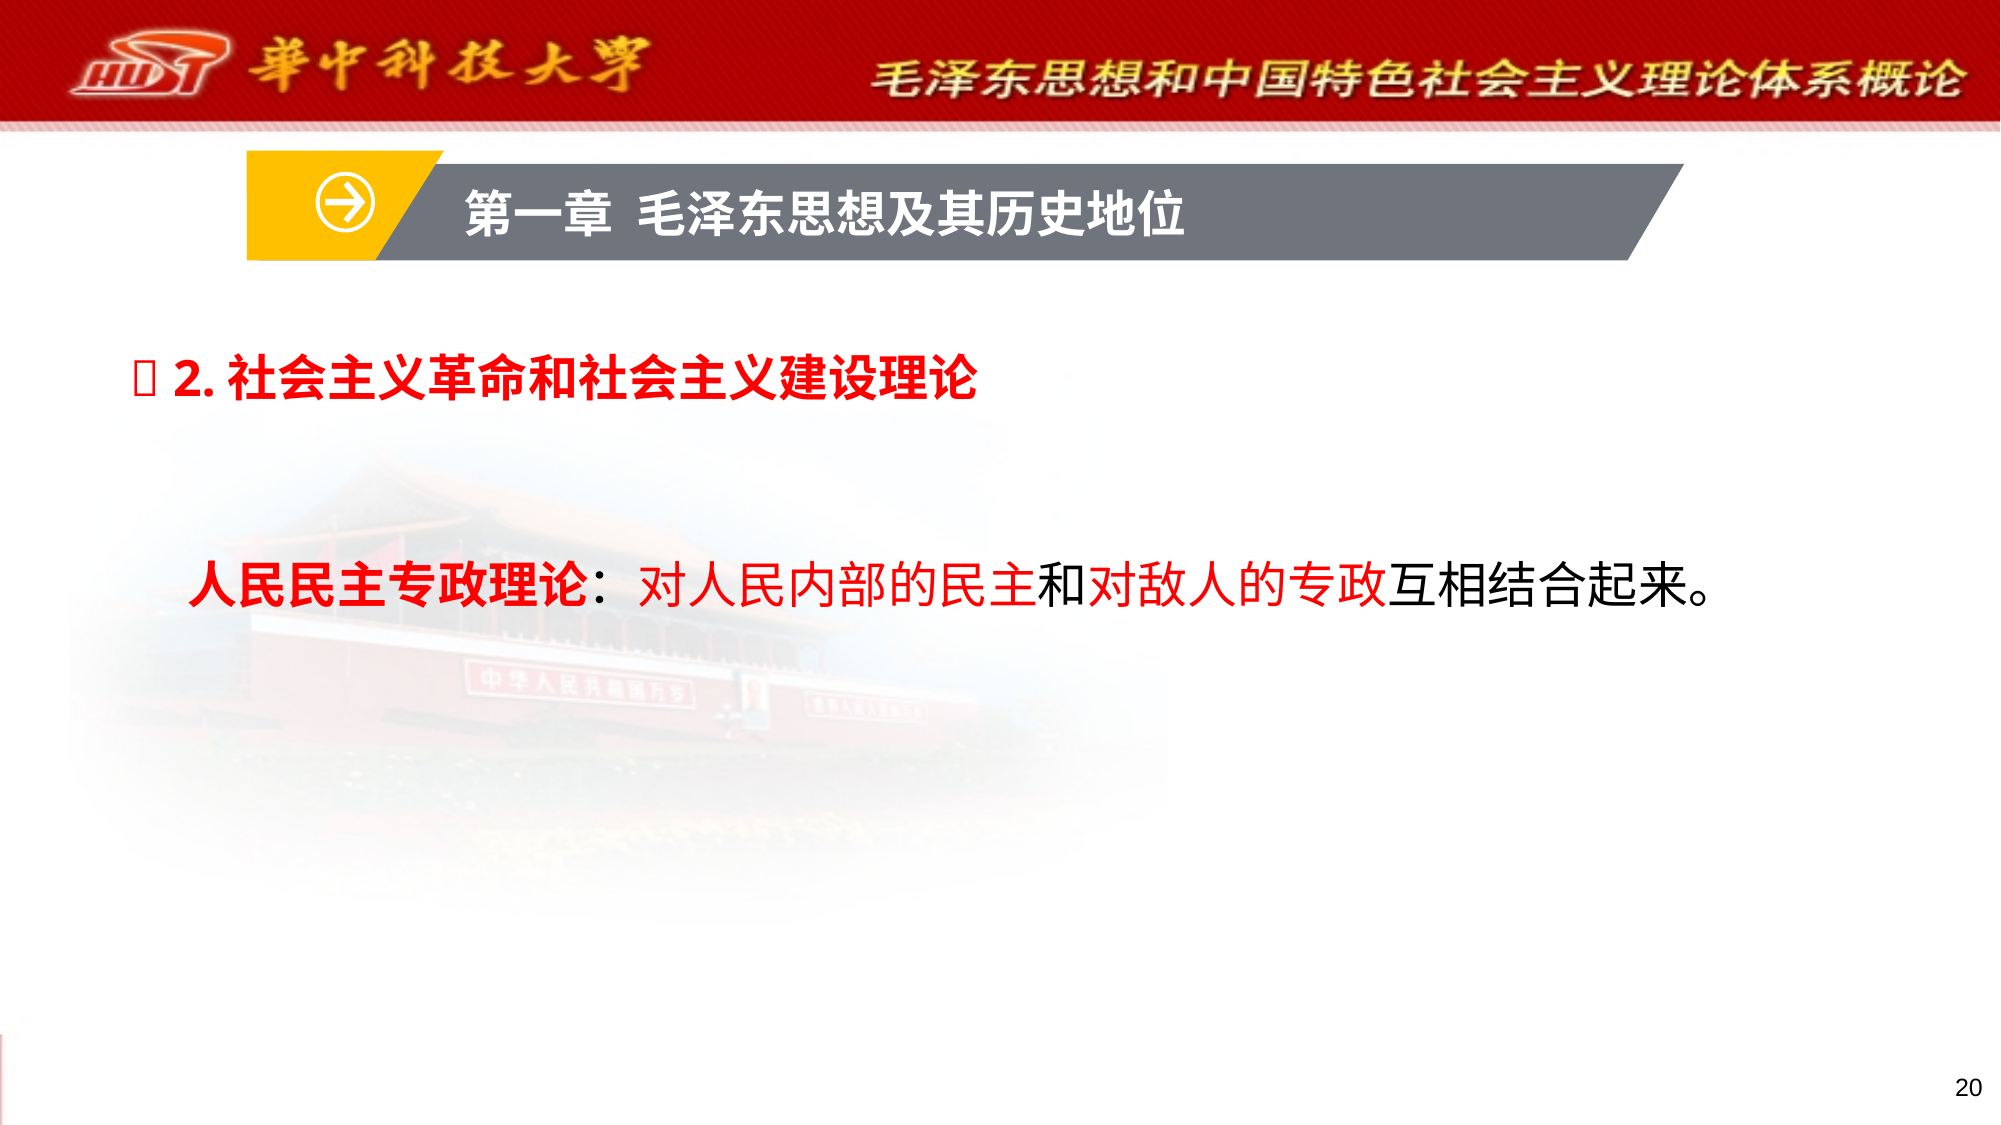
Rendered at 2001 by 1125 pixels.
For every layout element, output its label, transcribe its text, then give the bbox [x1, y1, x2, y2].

text_box [376, 163, 1685, 261]
picture [0, 0, 2001, 1125]
text_box 第一章 毛泽东思想及其历史地位 [448, 175, 1201, 251]
text_box  2.社会主义革命和社会主义建设理论 [115, 339, 993, 414]
text_box [315, 171, 375, 233]
slide_number 20 [1921, 1064, 1998, 1125]
text_box 人民民主专政理论：对人民内部的民主和对敌人的专政互相结合起来。 [173, 516, 1969, 622]
text_box [246, 150, 445, 261]
